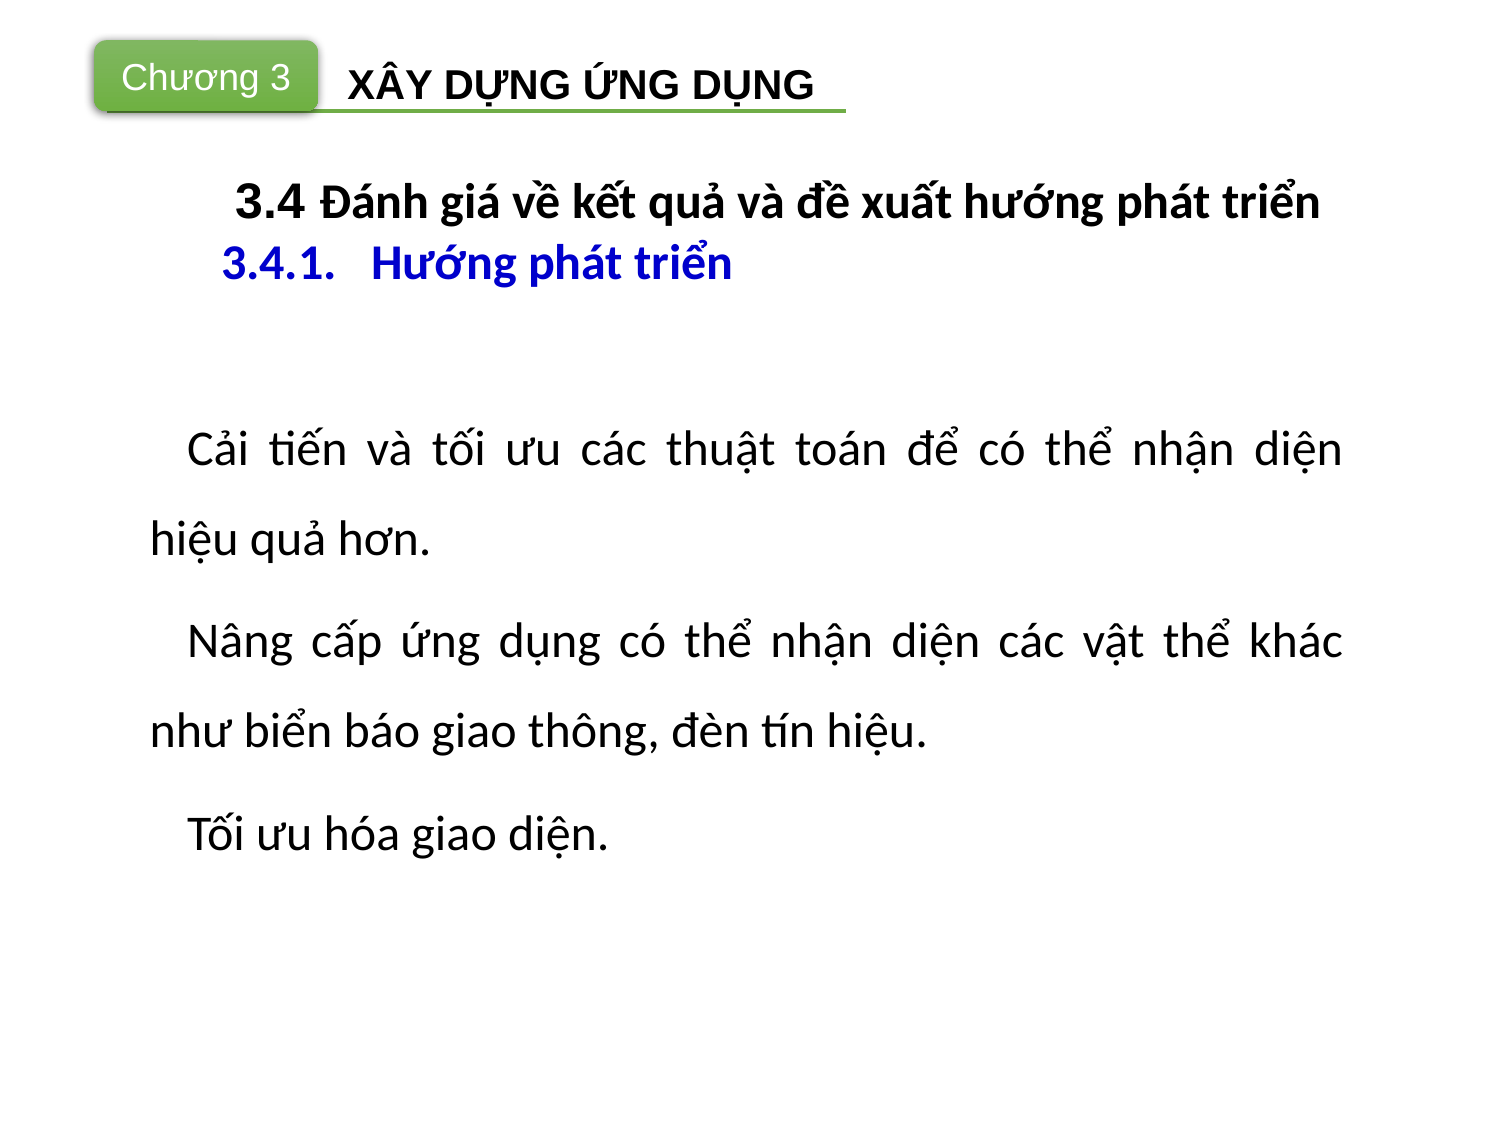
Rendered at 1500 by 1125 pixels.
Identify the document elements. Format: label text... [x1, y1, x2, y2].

text_box 3.4.1. Hướng phát triển [206, 222, 1432, 297]
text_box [94, 40, 846, 117]
text_box ­ Cải tiến và tối ưu các thuật toán để có thể nhận diện hiệu quả hơn. ­ Nâng cấp ứng dụng có thể nhận diện các vật thể khác như biển báo giao thông, đèn tín hiệu. ­ Tối ưu hóa giao diện. [78, 377, 1359, 868]
text_box 3.4 Đánh giá về kết quả và đề xuất hướng phát triển [220, 161, 1337, 222]
